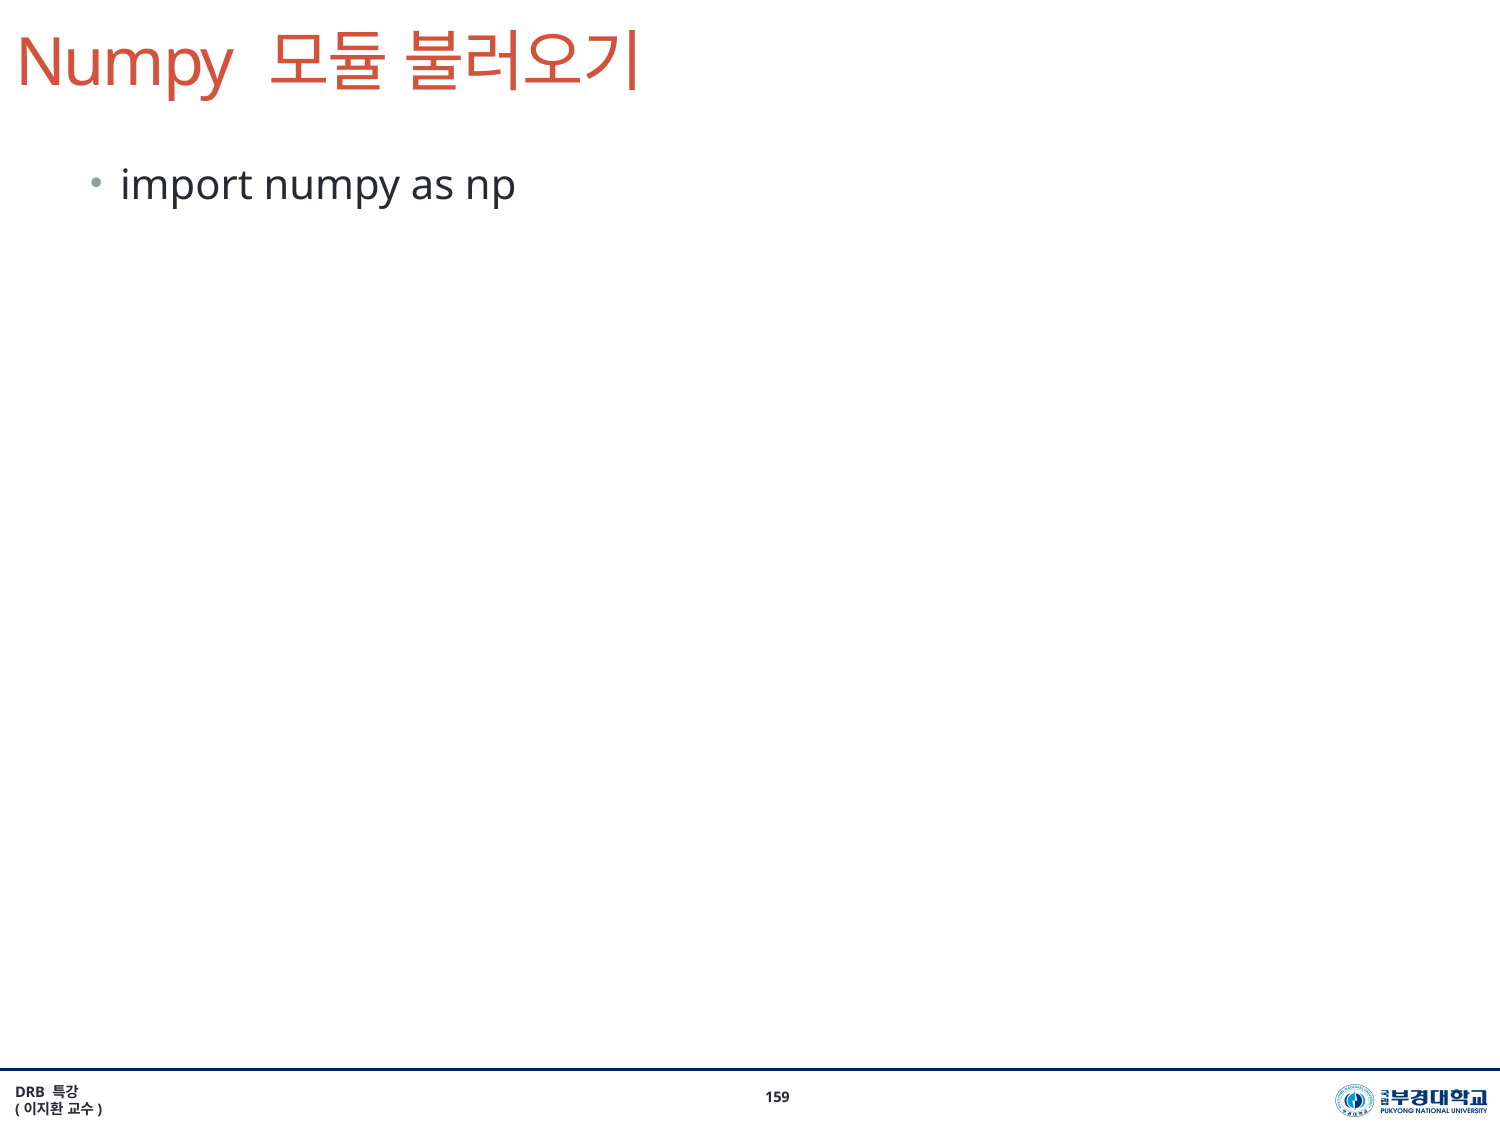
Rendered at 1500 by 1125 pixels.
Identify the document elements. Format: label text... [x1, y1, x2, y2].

slide_number DRB 특강 (이지환 교수) [0, 1082, 303, 1118]
picture [1330, 1079, 1495, 1121]
list import numpy as np [75, 149, 1425, 1033]
title Numpy 모듈 불러오기 [0, 1, 1500, 116]
